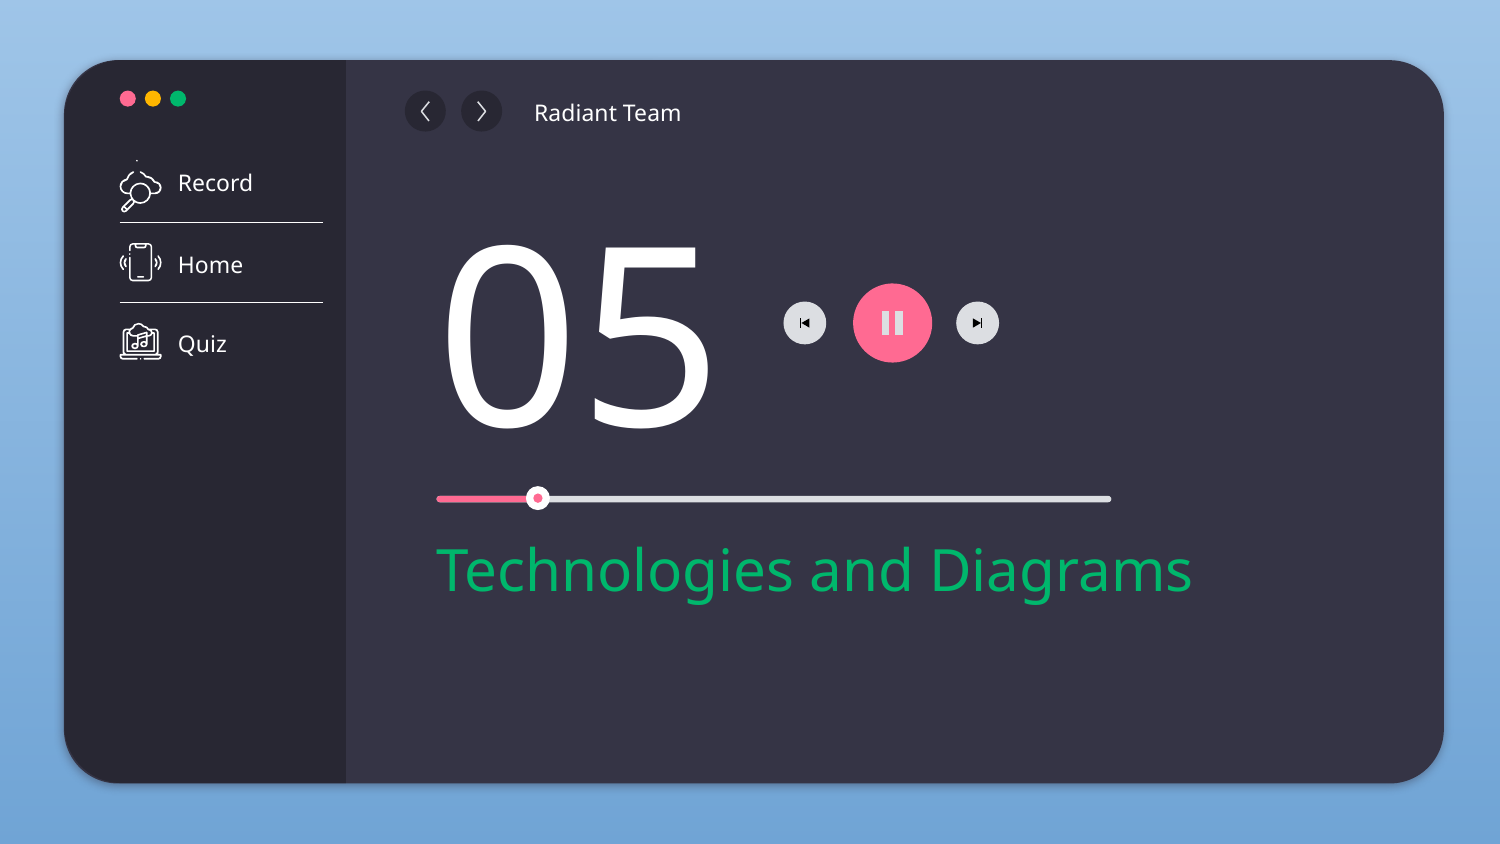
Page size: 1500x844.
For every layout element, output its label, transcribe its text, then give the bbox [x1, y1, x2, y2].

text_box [118, 90, 324, 360]
text_box [436, 495, 520, 503]
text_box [783, 283, 1000, 363]
title Technologies and Diagrams [421, 532, 1278, 634]
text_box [404, 90, 503, 132]
text_box Radiant Team [534, 99, 799, 123]
text_box [555, 495, 1112, 503]
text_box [525, 485, 551, 511]
title 05 [421, 191, 775, 477]
